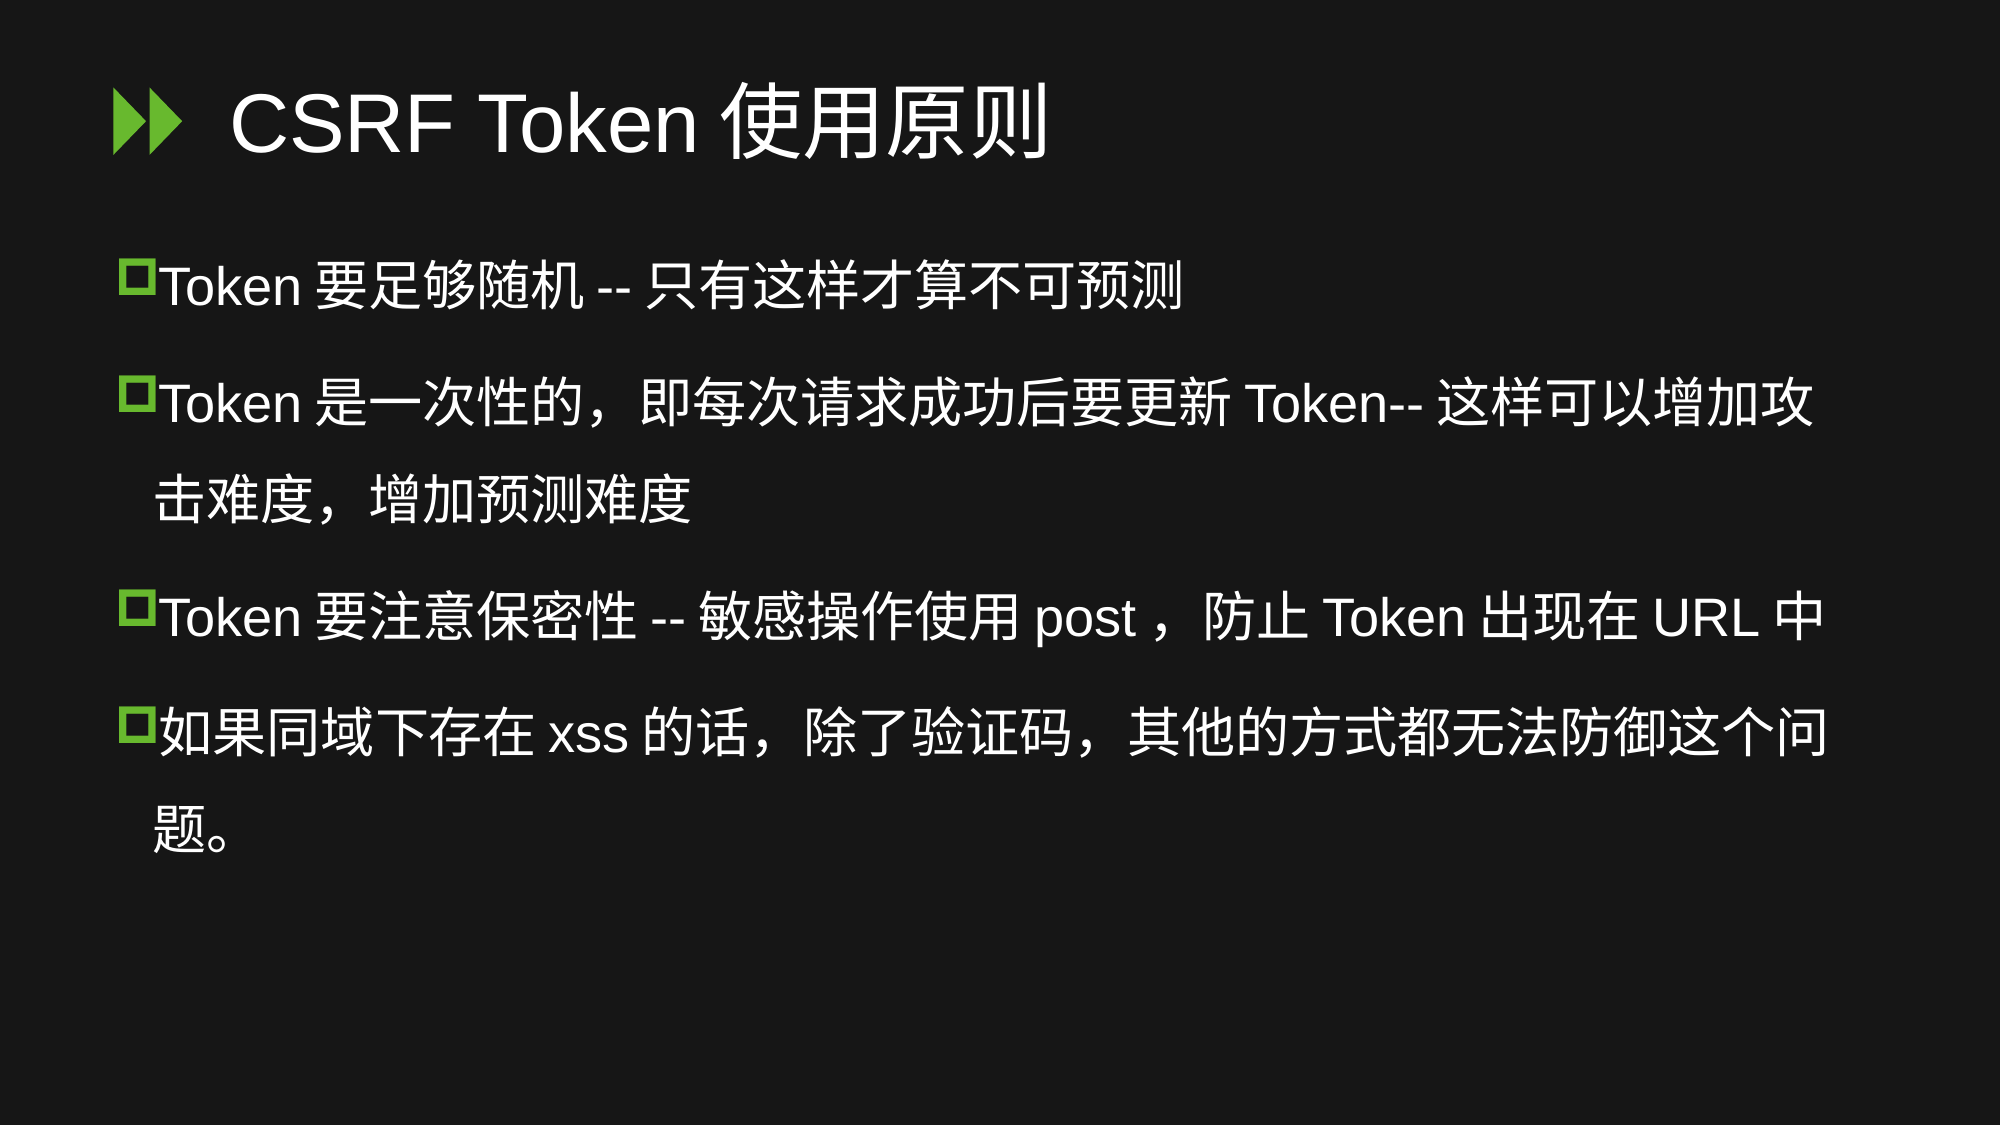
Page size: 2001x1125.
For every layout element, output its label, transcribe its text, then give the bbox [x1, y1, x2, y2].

title CSRF Token使用原则 [214, 54, 1863, 196]
list Token要足够随机--只有这样才算不可预测 Token是一次性的，即每次请求成功后要更新Token--这样可以增加攻击难度，增加预测难度 Token要注意保密性--敏感操作使用post，防止Token出现在URL中 如果同域下存在xss的话，除了验证码，其他的方式都无法防御这个问题。 [99, 211, 1851, 957]
